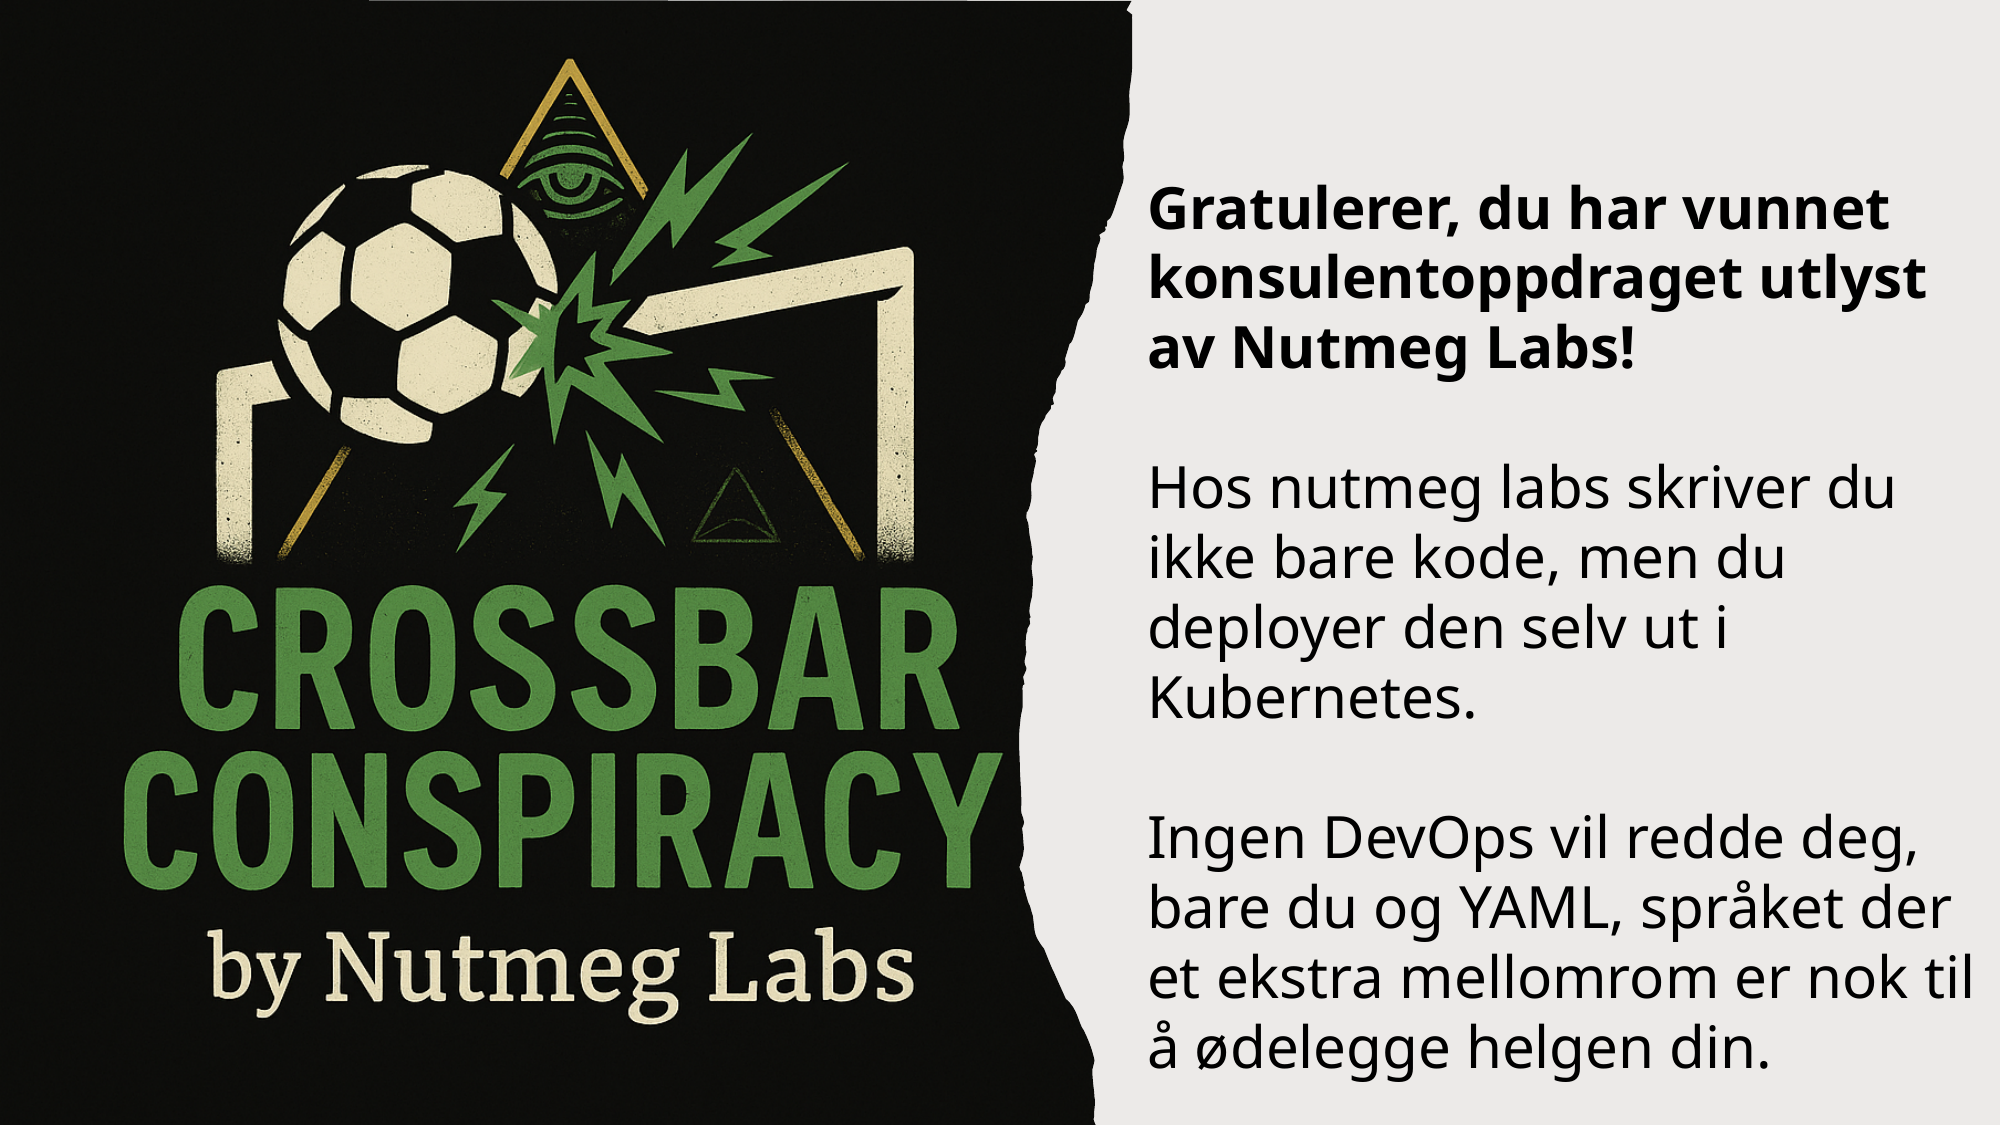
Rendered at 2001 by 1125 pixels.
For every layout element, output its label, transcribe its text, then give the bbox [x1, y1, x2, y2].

text_box [1133, 0, 2000, 1125]
text_box Gratulerer, du har vunnet konsulentoppdraget utlyst av Nutmeg Labs! Hos nutmeg labs skriver du ikke bare kode, men du deployer den selv ut i Kubernetes. Ingen DevOps vil redde deg, bare du og YAML, språket der et ekstra mellomrom er nok til å ødelegge helgen din. [1133, 163, 1994, 805]
picture [0, 0, 1133, 1125]
